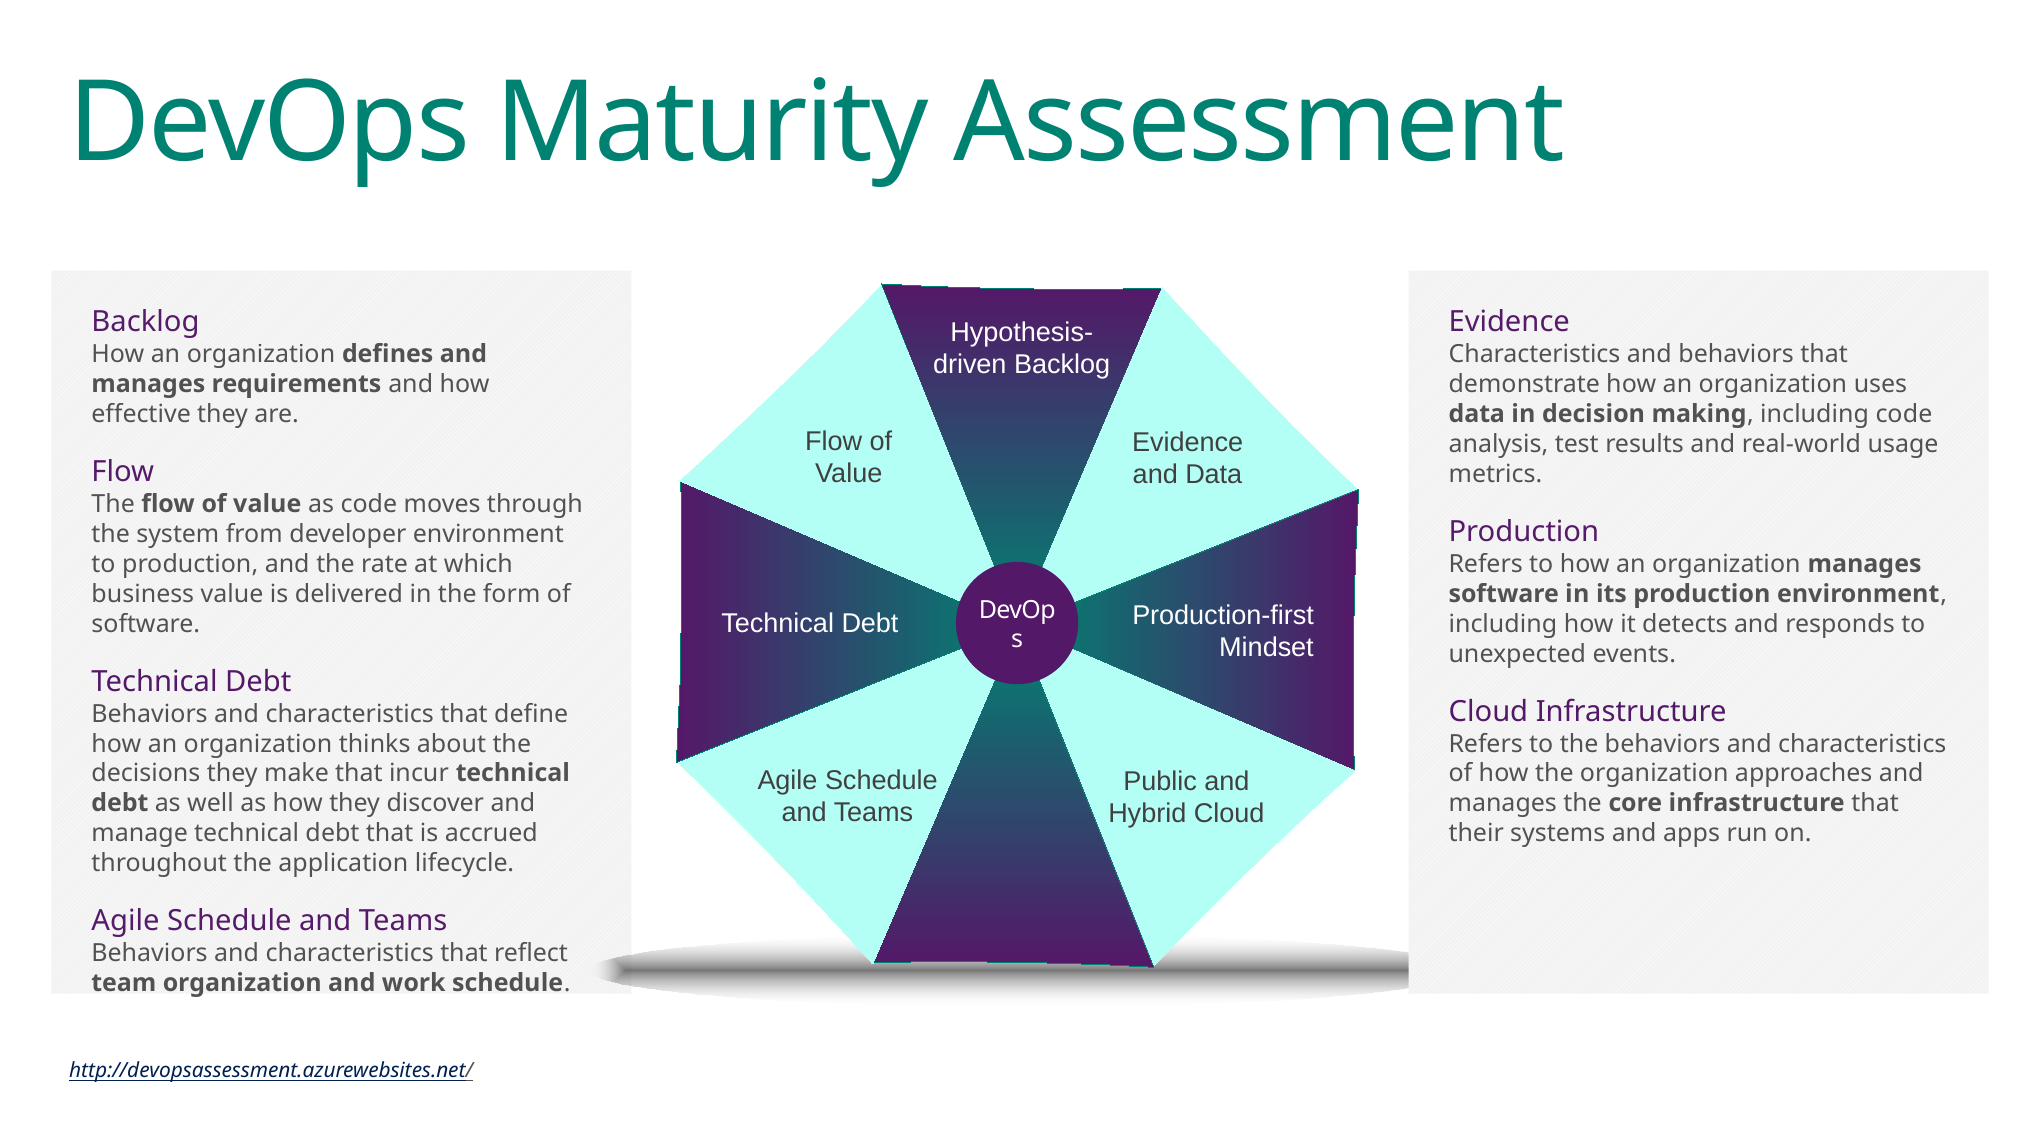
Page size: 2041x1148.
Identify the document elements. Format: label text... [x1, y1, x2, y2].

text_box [588, 283, 1465, 1008]
text_box http://devopsassessment.azurewebsites.net/ [54, 1049, 494, 1093]
text_box Evidence Characteristics and behaviors that demonstrate how an organization uses data in decision making, including code analysis, test results and real-world usage metrics. Production Refers to how an organization manages software in its production environment, including how it detects and responds to unexpected events. Cloud Infrastructure Refers to the behaviors and characteristics of how the organization approaches and manages the core infrastructure that their systems and apps run on. [1408, 270, 1989, 994]
title DevOps Maturity Assessment [45, 48, 1996, 199]
text_box Backlog How an organization defines and manages requirements and how effective they are. Flow The flow of value as code moves through the system from developer environment to production, and the rate at which business value is delivered in the form of software. Technical Debt Behaviors and characteristics that define how an organization thinks about the decisions they make that incur technical debt as well as how they discover and manage technical debt that is accrued throughout the application lifecycle. Agile Schedule and Teams Behaviors and characteristics that reflect team organization and work schedule. [51, 270, 632, 994]
